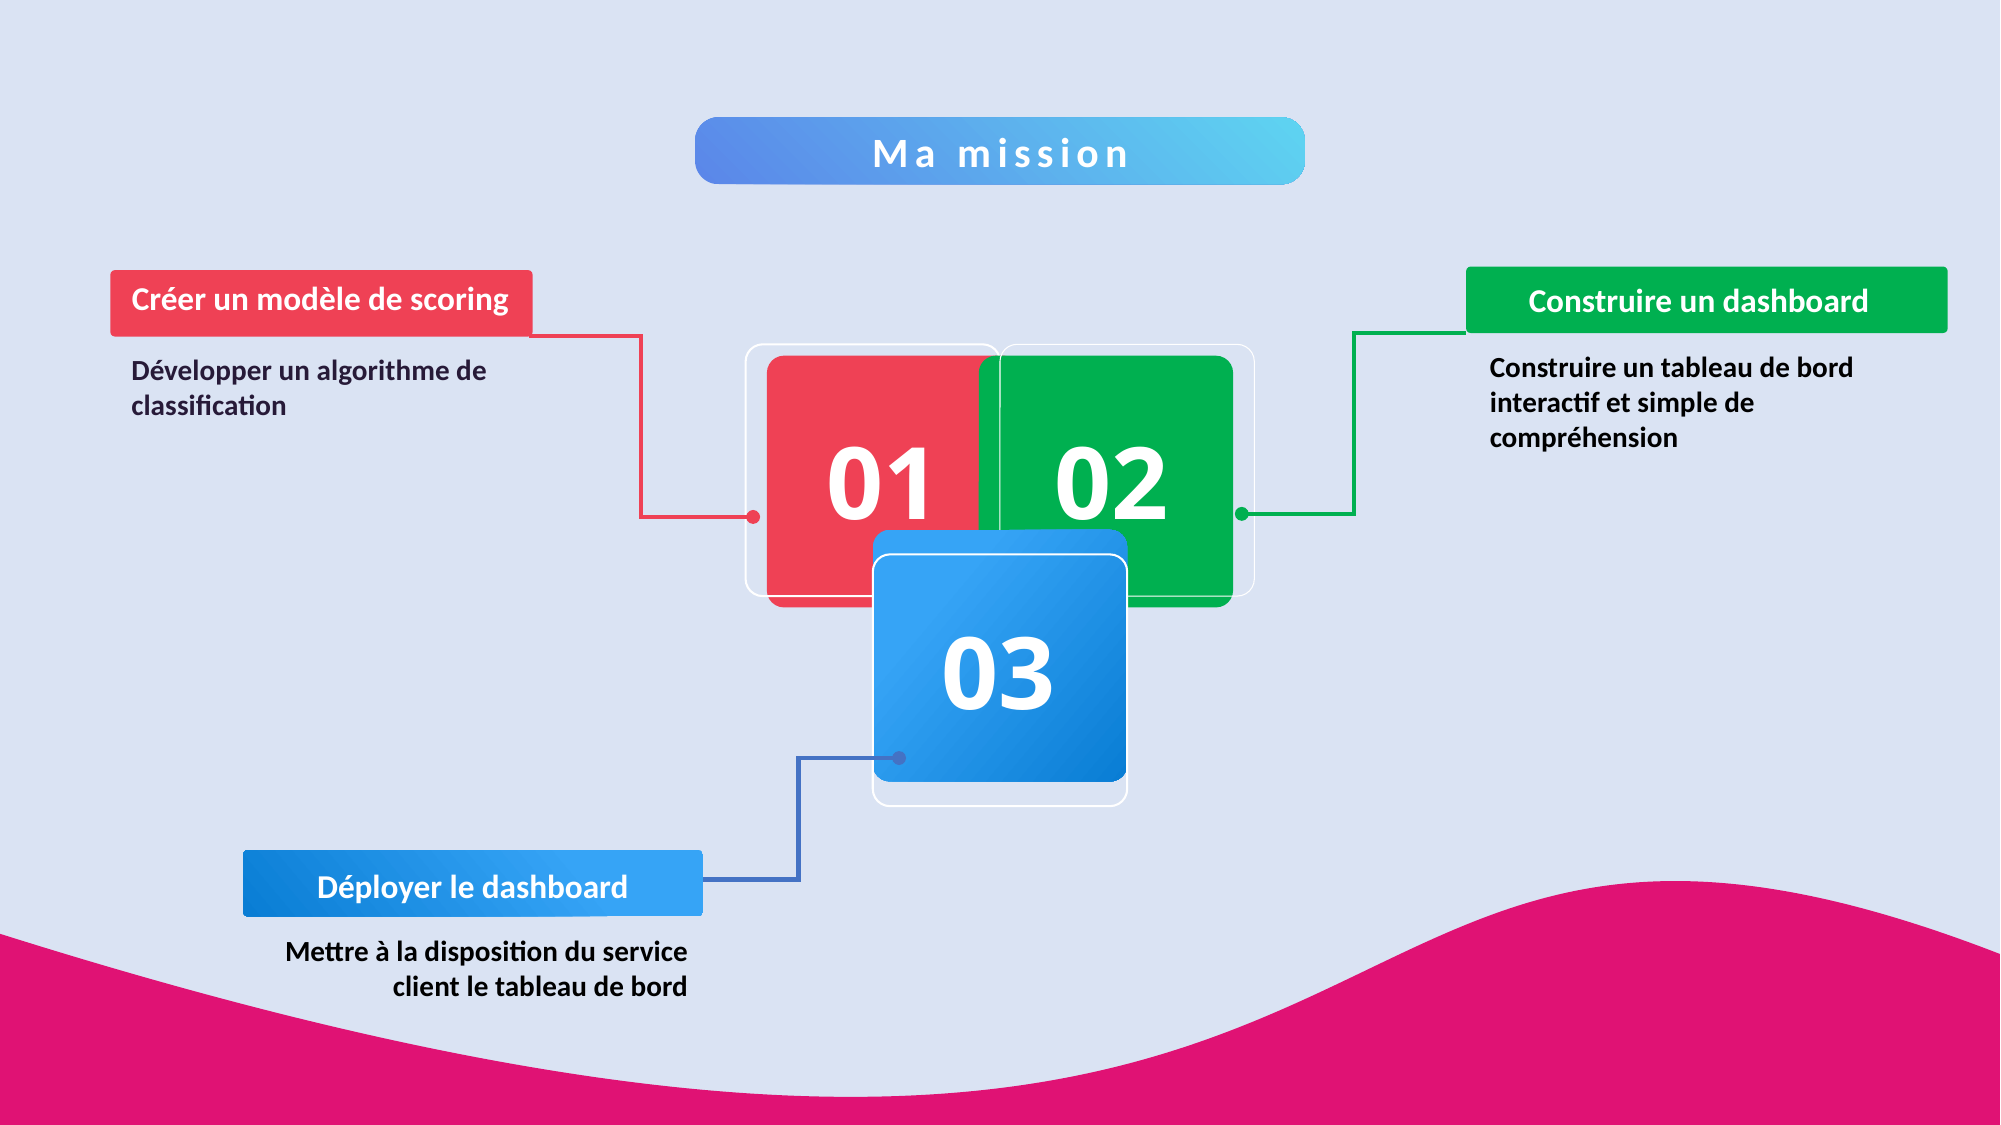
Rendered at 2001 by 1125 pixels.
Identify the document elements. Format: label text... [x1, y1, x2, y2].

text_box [1241, 332, 1467, 514]
text_box [242, 848, 705, 918]
text_box [1465, 265, 1949, 335]
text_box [978, 344, 1255, 608]
text_box [0, 880, 2000, 1125]
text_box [872, 529, 1128, 807]
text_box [737, 717, 859, 920]
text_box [528, 335, 754, 517]
text_box Déployer le dashboard [302, 858, 644, 913]
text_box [745, 344, 978, 608]
text_box [109, 269, 534, 338]
text_box Ma mission [693, 116, 1306, 186]
text_box Construire un dashboard [1513, 272, 1885, 327]
text_box Développer un algorithme de classification [116, 343, 520, 429]
text_box Mettre à la disposition du service client le tableau de bord [243, 924, 703, 1010]
text_box Créer un modèle de scoring [112, 270, 529, 325]
text_box Construire un tableau de bord interactif et simple de compréhension [1474, 340, 1955, 461]
